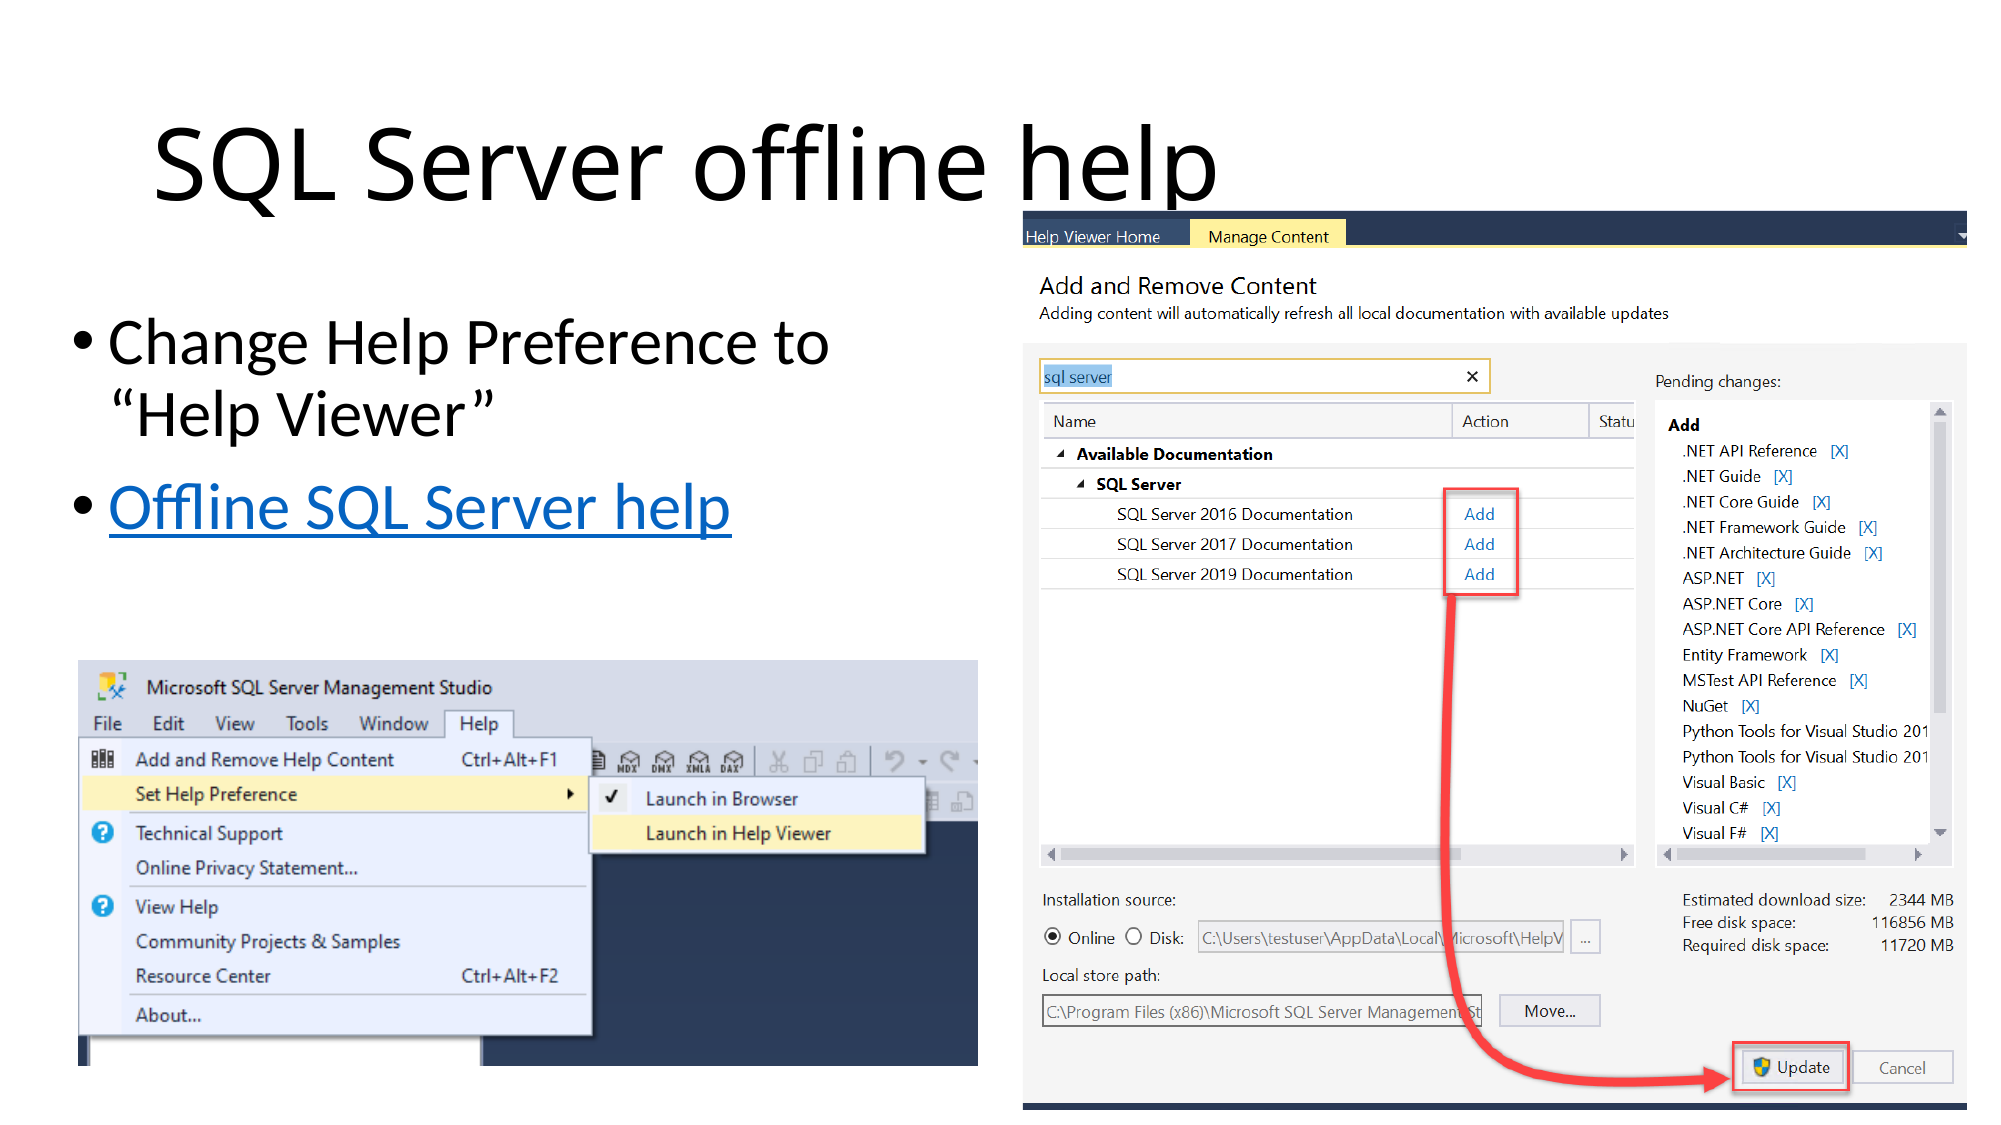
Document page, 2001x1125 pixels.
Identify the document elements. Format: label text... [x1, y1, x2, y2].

title SQL Server offline help [137, 59, 1863, 278]
picture [78, 660, 978, 1066]
list Change Help Preference to “Help Viewer” Offline SQL Server help [56, 299, 1000, 612]
picture [1022, 210, 1967, 1110]
